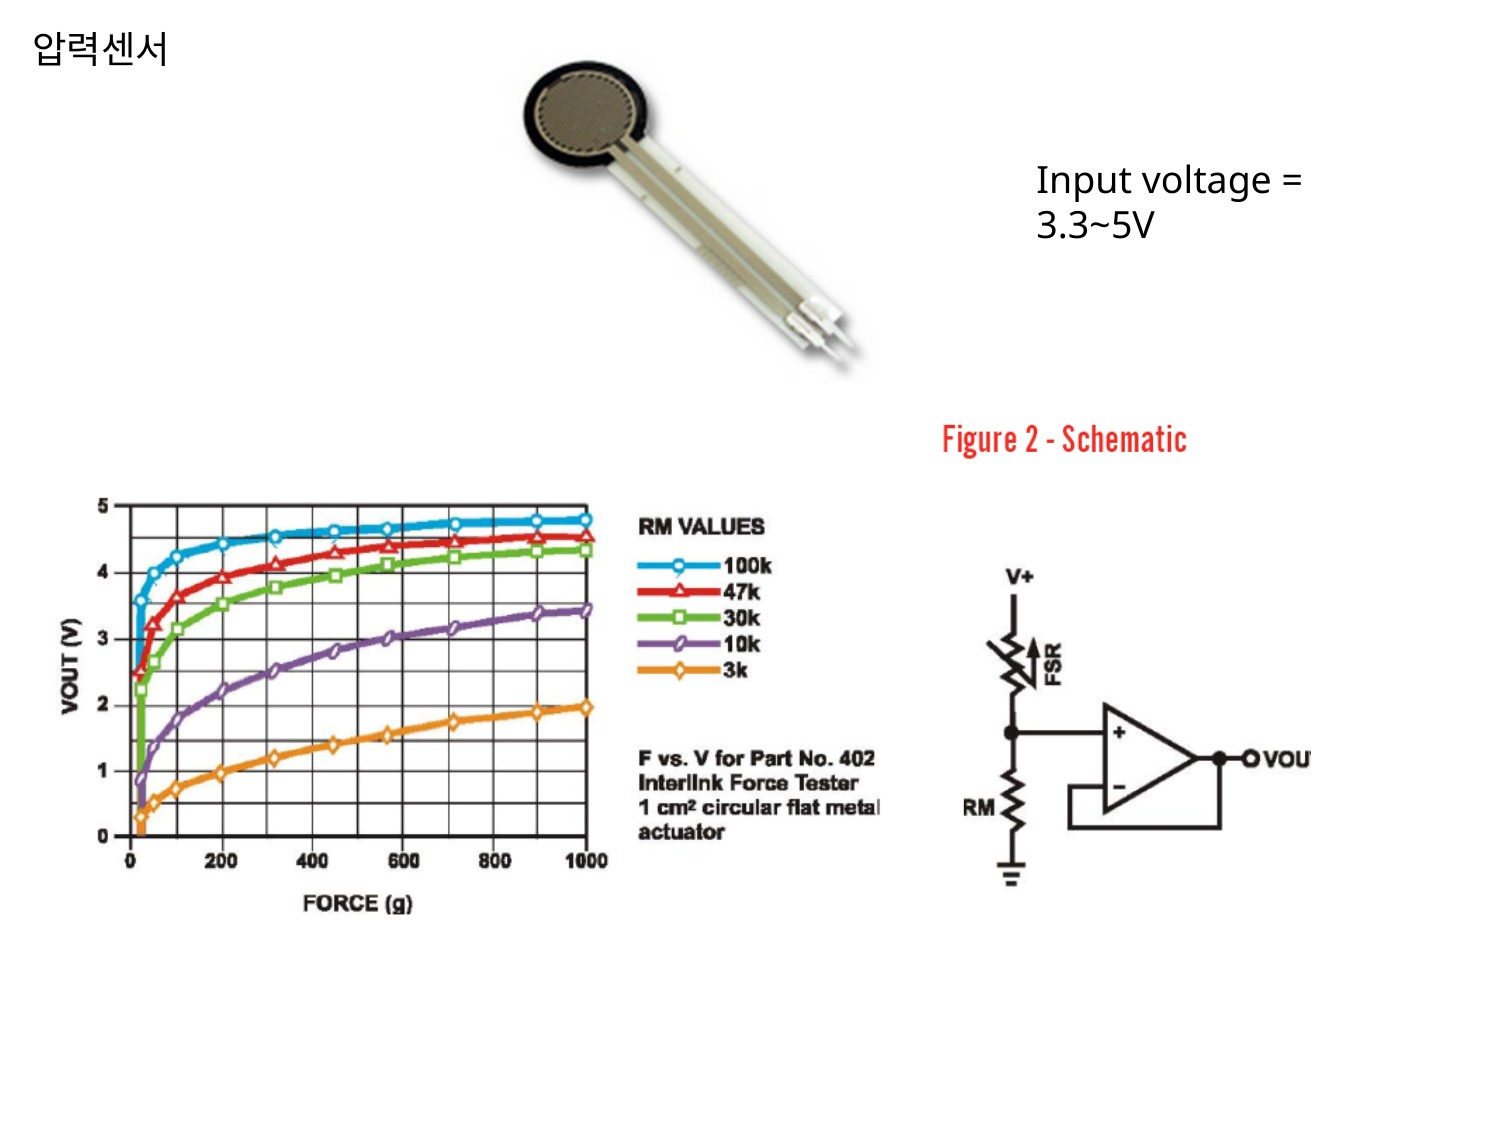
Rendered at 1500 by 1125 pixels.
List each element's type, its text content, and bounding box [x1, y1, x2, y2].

picture [912, 396, 1312, 1006]
text_box 압력센서 [17, 19, 768, 79]
picture [476, 51, 913, 384]
picture [46, 473, 910, 930]
text_box Input voltage = 3.3~5V [1021, 148, 1412, 254]
